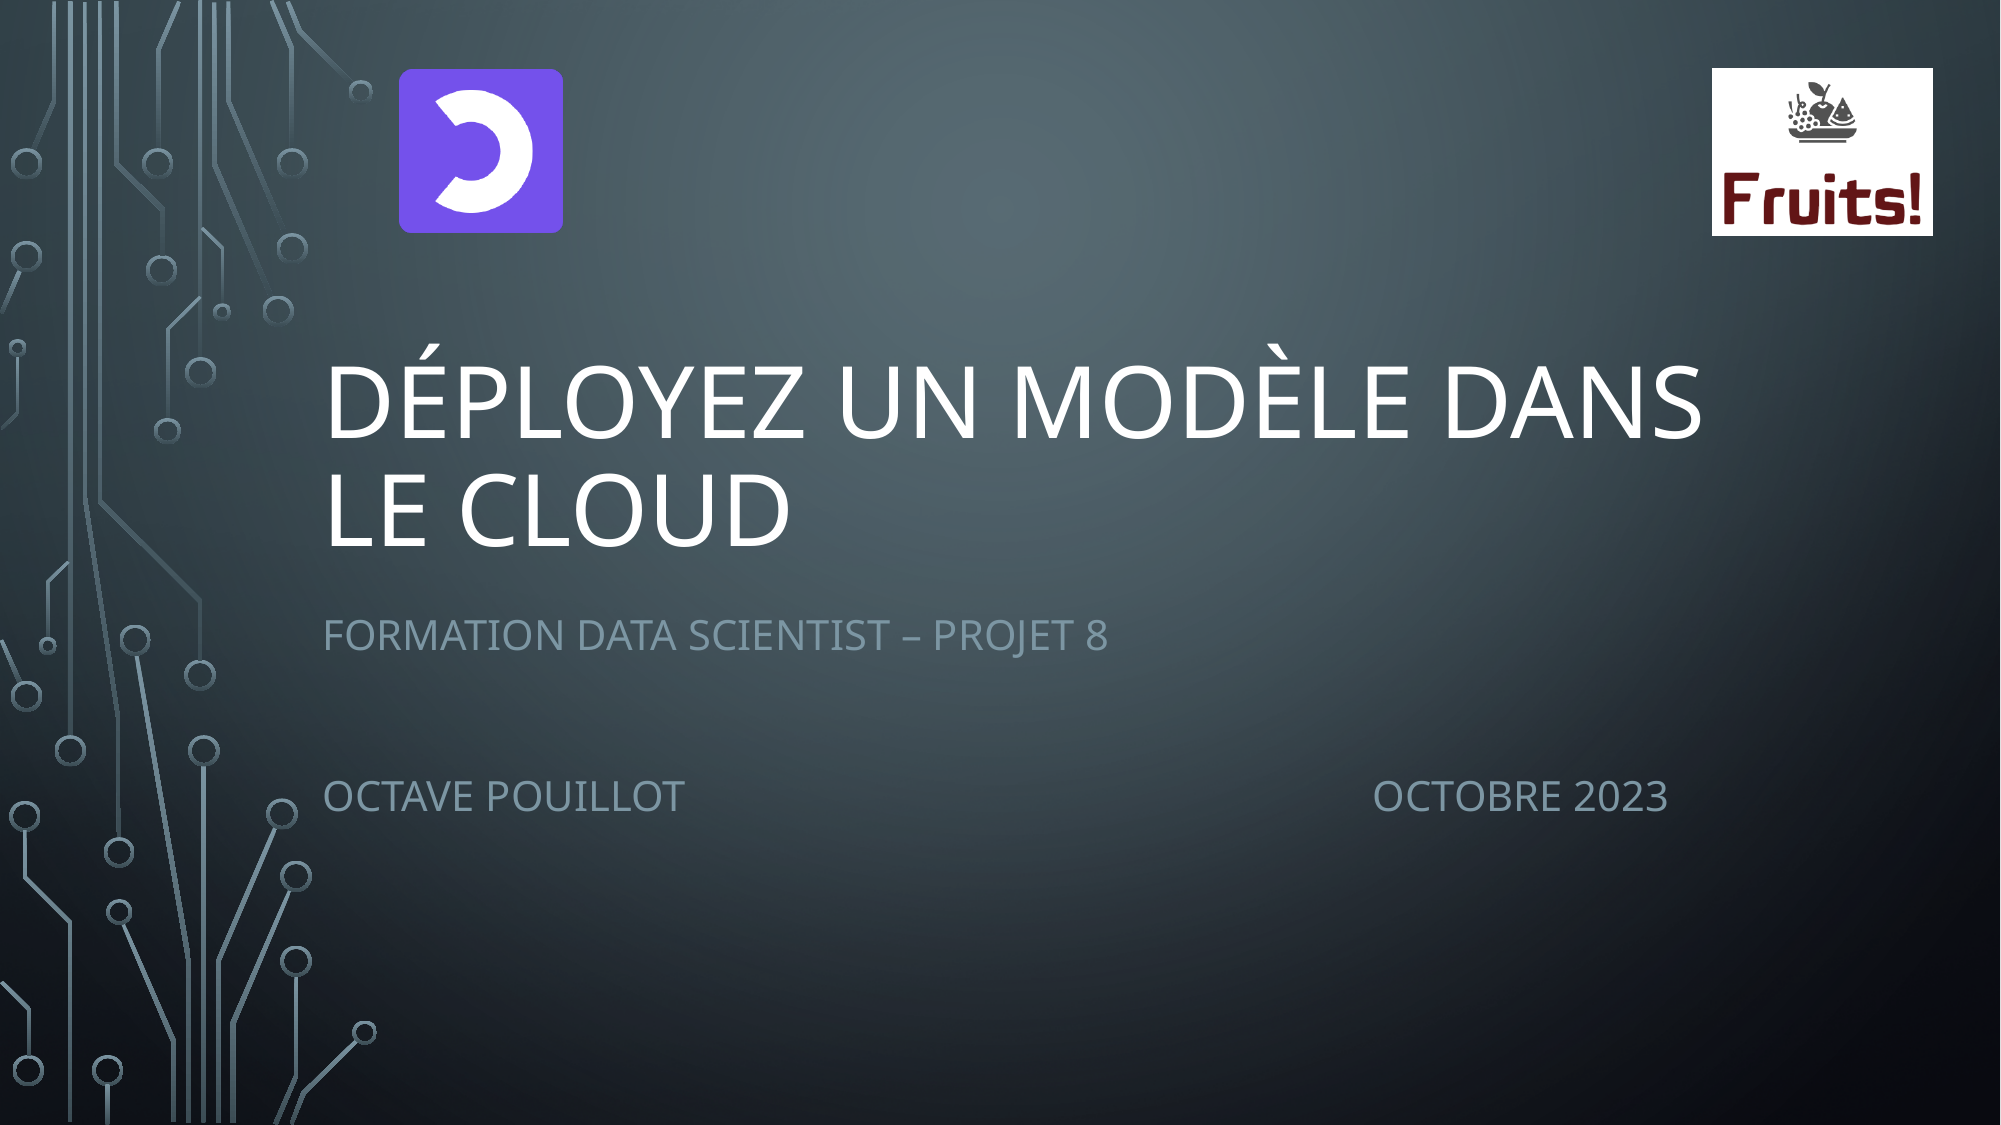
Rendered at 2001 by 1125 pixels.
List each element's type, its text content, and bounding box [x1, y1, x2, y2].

picture [1712, 67, 1933, 236]
picture [398, 69, 563, 234]
subtitle Formation Data Scientist – Projet 8 Octave POUILLOT Octobre 2023 [307, 590, 1750, 863]
title Déployez un modèle dans le cloud [307, 184, 1750, 576]
